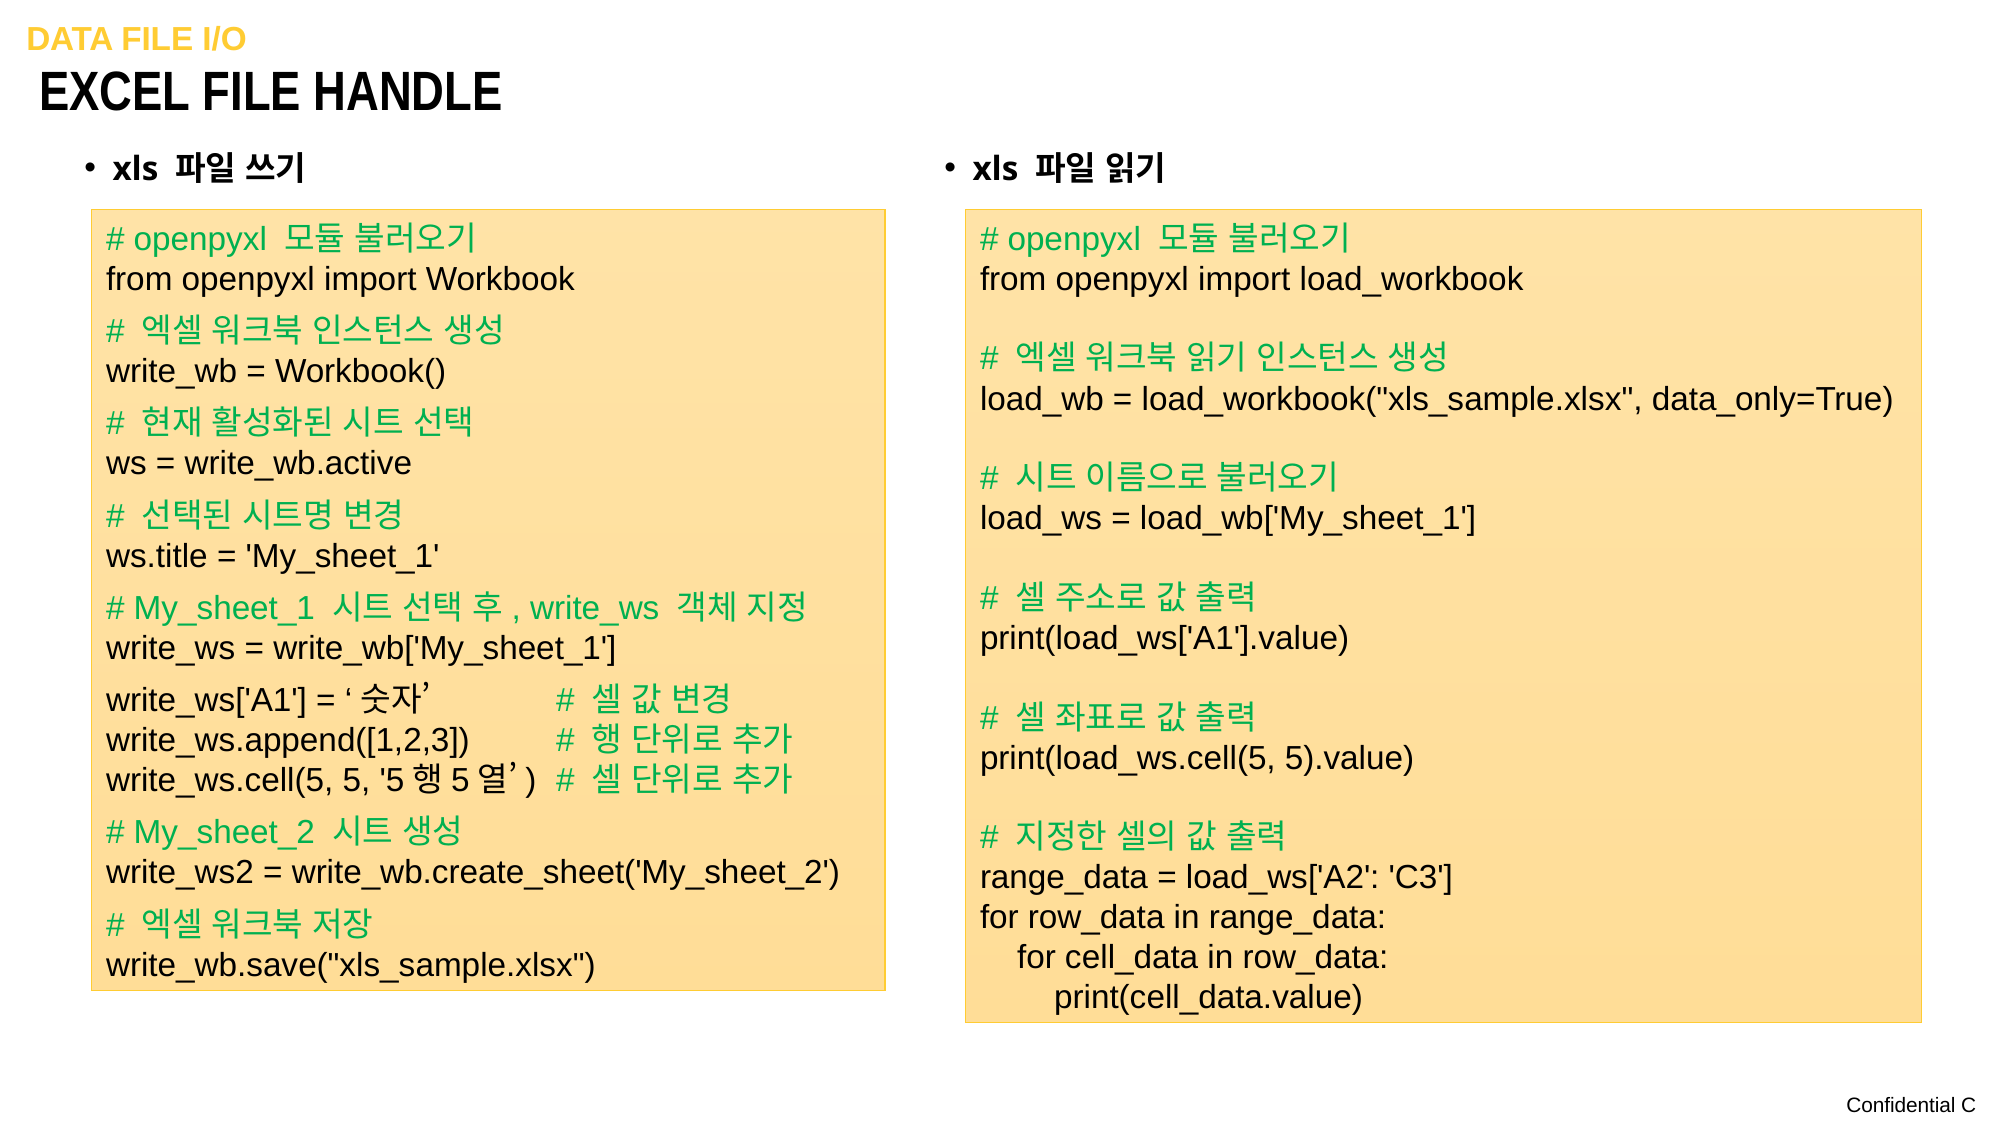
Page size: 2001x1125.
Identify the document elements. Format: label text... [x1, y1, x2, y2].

list Data File I/O [26, 21, 1948, 58]
text_box xls 파일 읽기 [929, 140, 1182, 195]
title excel file handle [39, 64, 1961, 122]
text_box # openpyxl 모듈 불러오기 from openpyxl import load_workbook # 엑셀 워크북 읽기 인스턴스 생성 load_wb = load_workbook("xls_sample.xlsx", data_only=True) # 시트 이름으로 불러오기 load_ws = load_wb['My_sheet_1'] # 셀 주소로 값 출력 print(load_ws['A1'].value) # 셀 좌표로 값 출력 print(load_ws.cell(5, 5).value) # 지정한 셀의 값 출력 range_data = load_ws['A2': 'C3'] for row_data in range_data: for cell_data in row_data: print(cell_data.value) [965, 209, 1922, 1023]
text_box xls 파일 쓰기 [69, 140, 322, 195]
text_box # openpyxl 모듈 불러오기 from openpyxl import Workbook # 엑셀 워크북 인스턴스 생성 write_wb = Workbook() # 현재 활성화된 시트 선택 ws = write_wb.active # 선택된 시트명 변경 ws.title = 'My_sheet_1' # My_sheet_1 시트 선택 후, write_ws 객체 지정 write_ws = write_wb['My_sheet_1'] write_ws['A1'] = ‘숫자’ # 셀 값 변경 write_ws.append([1,2,3]) # 행 단위로 추가 write_ws.cell(5, 5, '5행5열’) # 셀 단위로 추가 # My_sheet_2 시트 생성 write_ws2 = write_wb.create_sheet('My_sheet_2') # 엑셀 워크북 저장 write_wb.save("xls_sample.xlsx") [91, 209, 886, 991]
